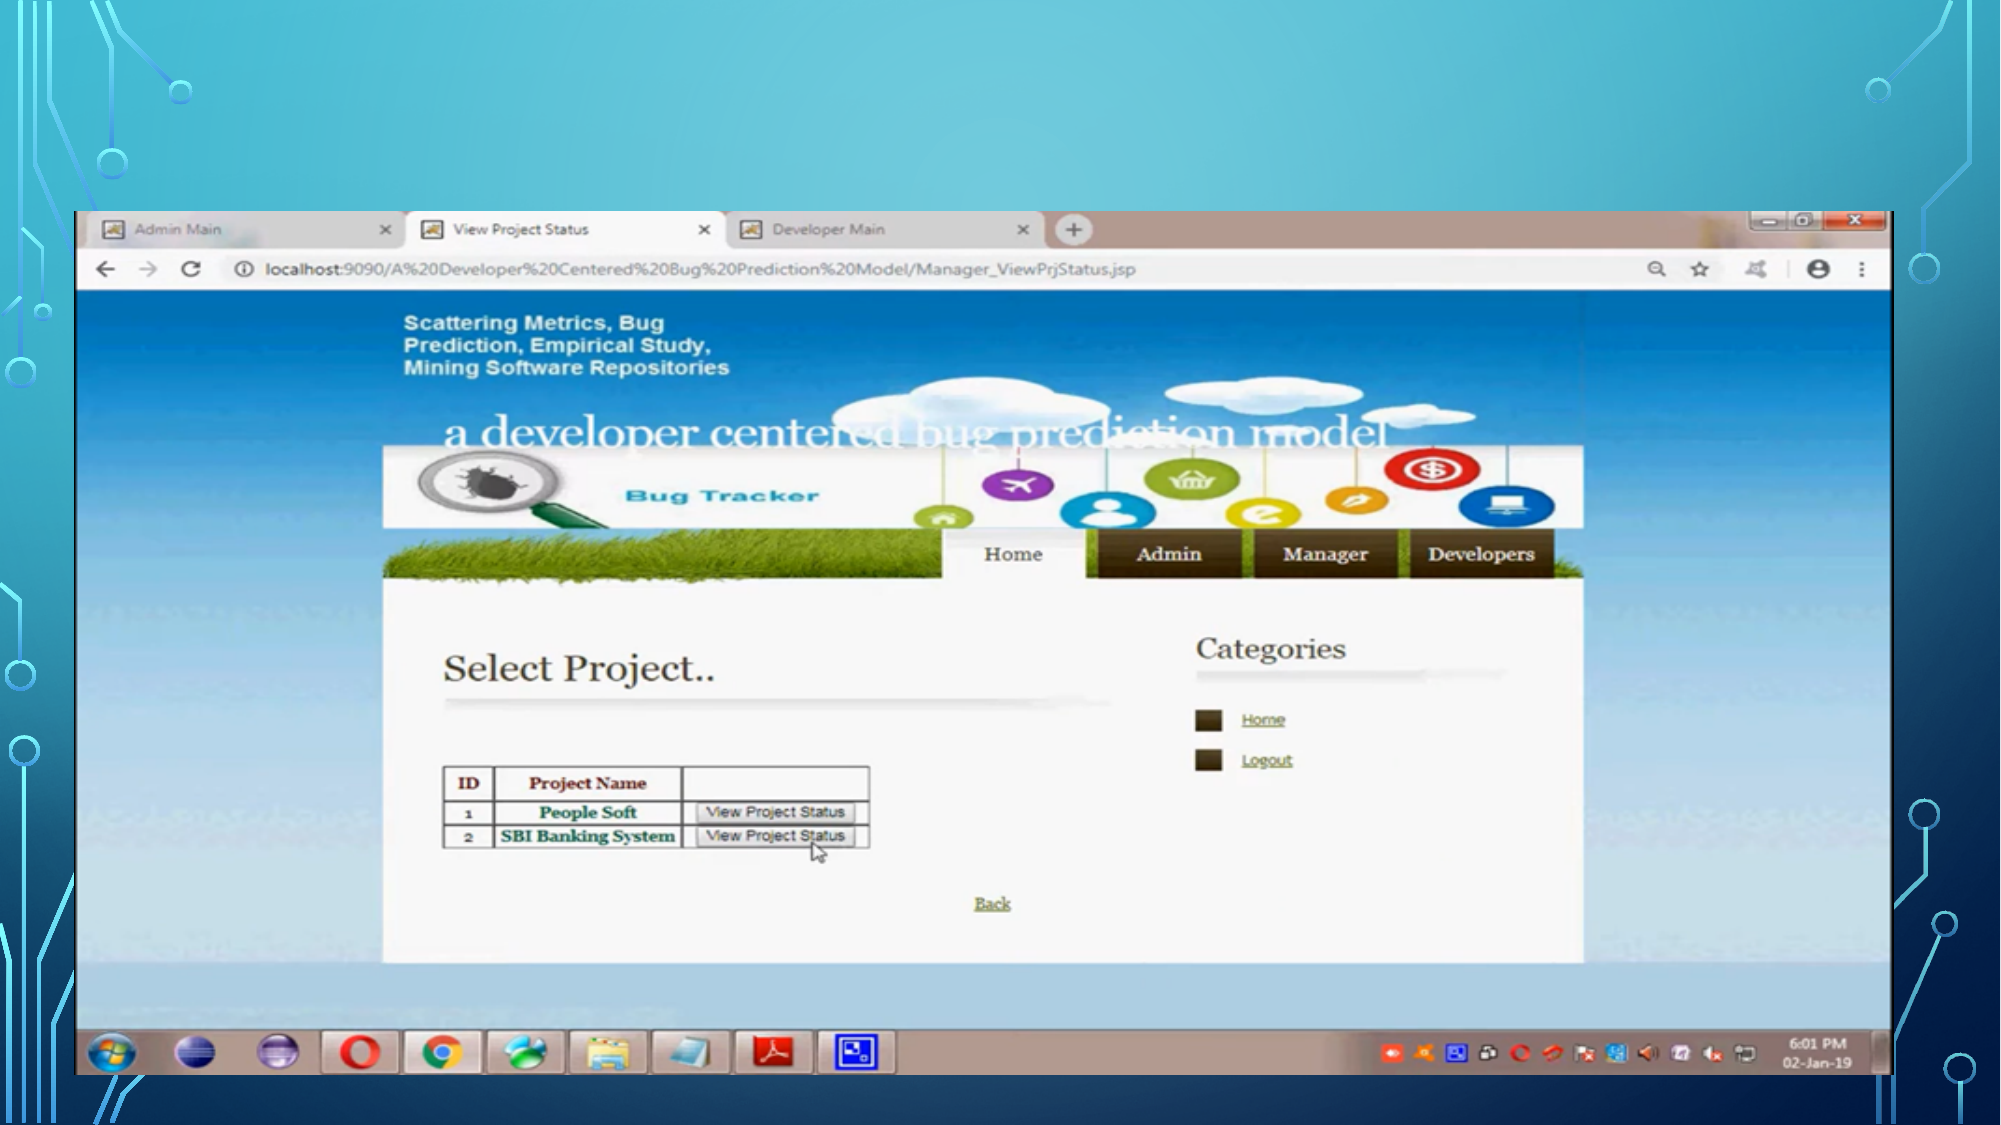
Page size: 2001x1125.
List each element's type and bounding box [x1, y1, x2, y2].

picture [73, 210, 1894, 1075]
